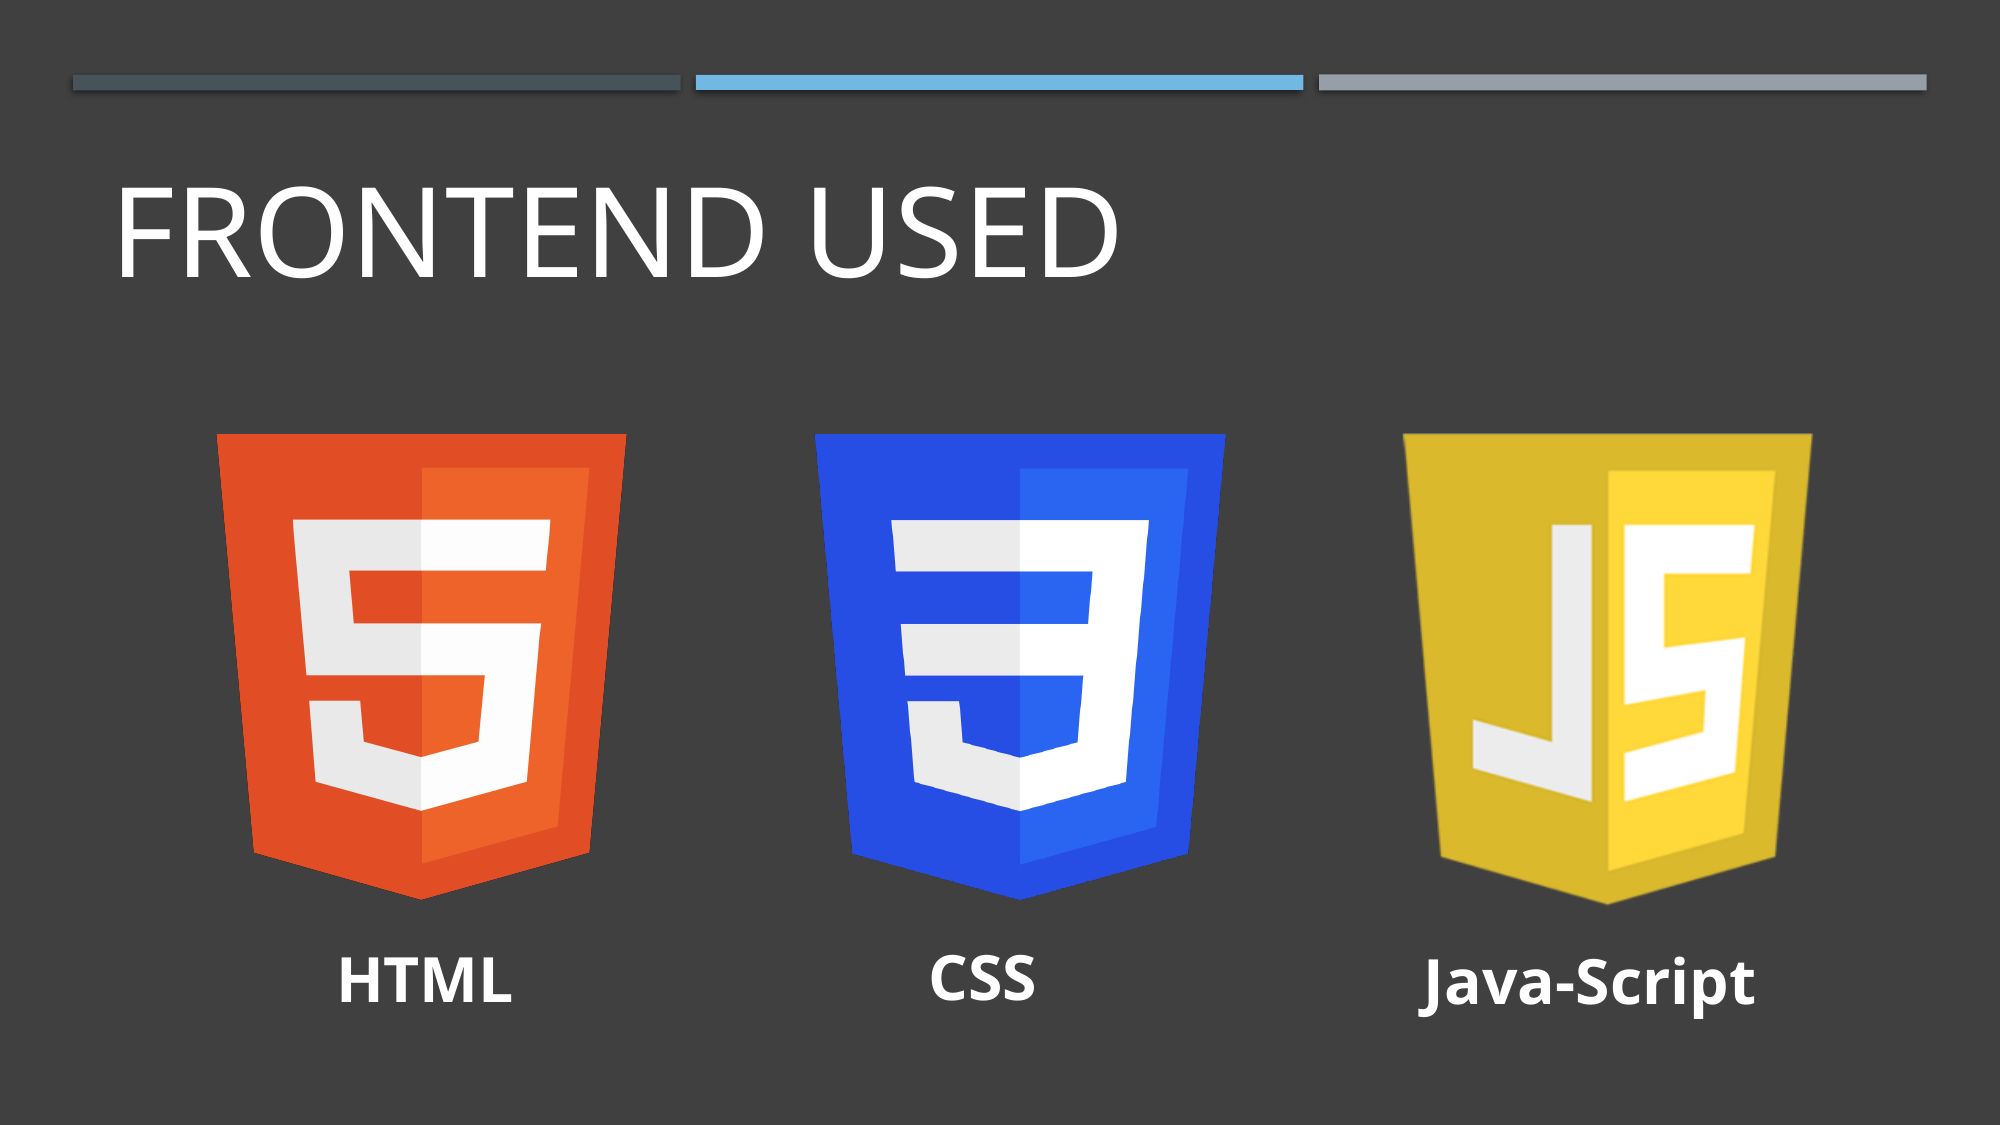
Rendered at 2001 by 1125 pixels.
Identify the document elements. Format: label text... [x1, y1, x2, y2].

title Frontend used [95, 115, 1905, 311]
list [188, 433, 656, 900]
text_box Java-Script [1409, 945, 1841, 1025]
text_box CSS [914, 930, 1173, 1021]
picture [787, 406, 2000, 934]
text_box HTML [321, 932, 580, 1023]
